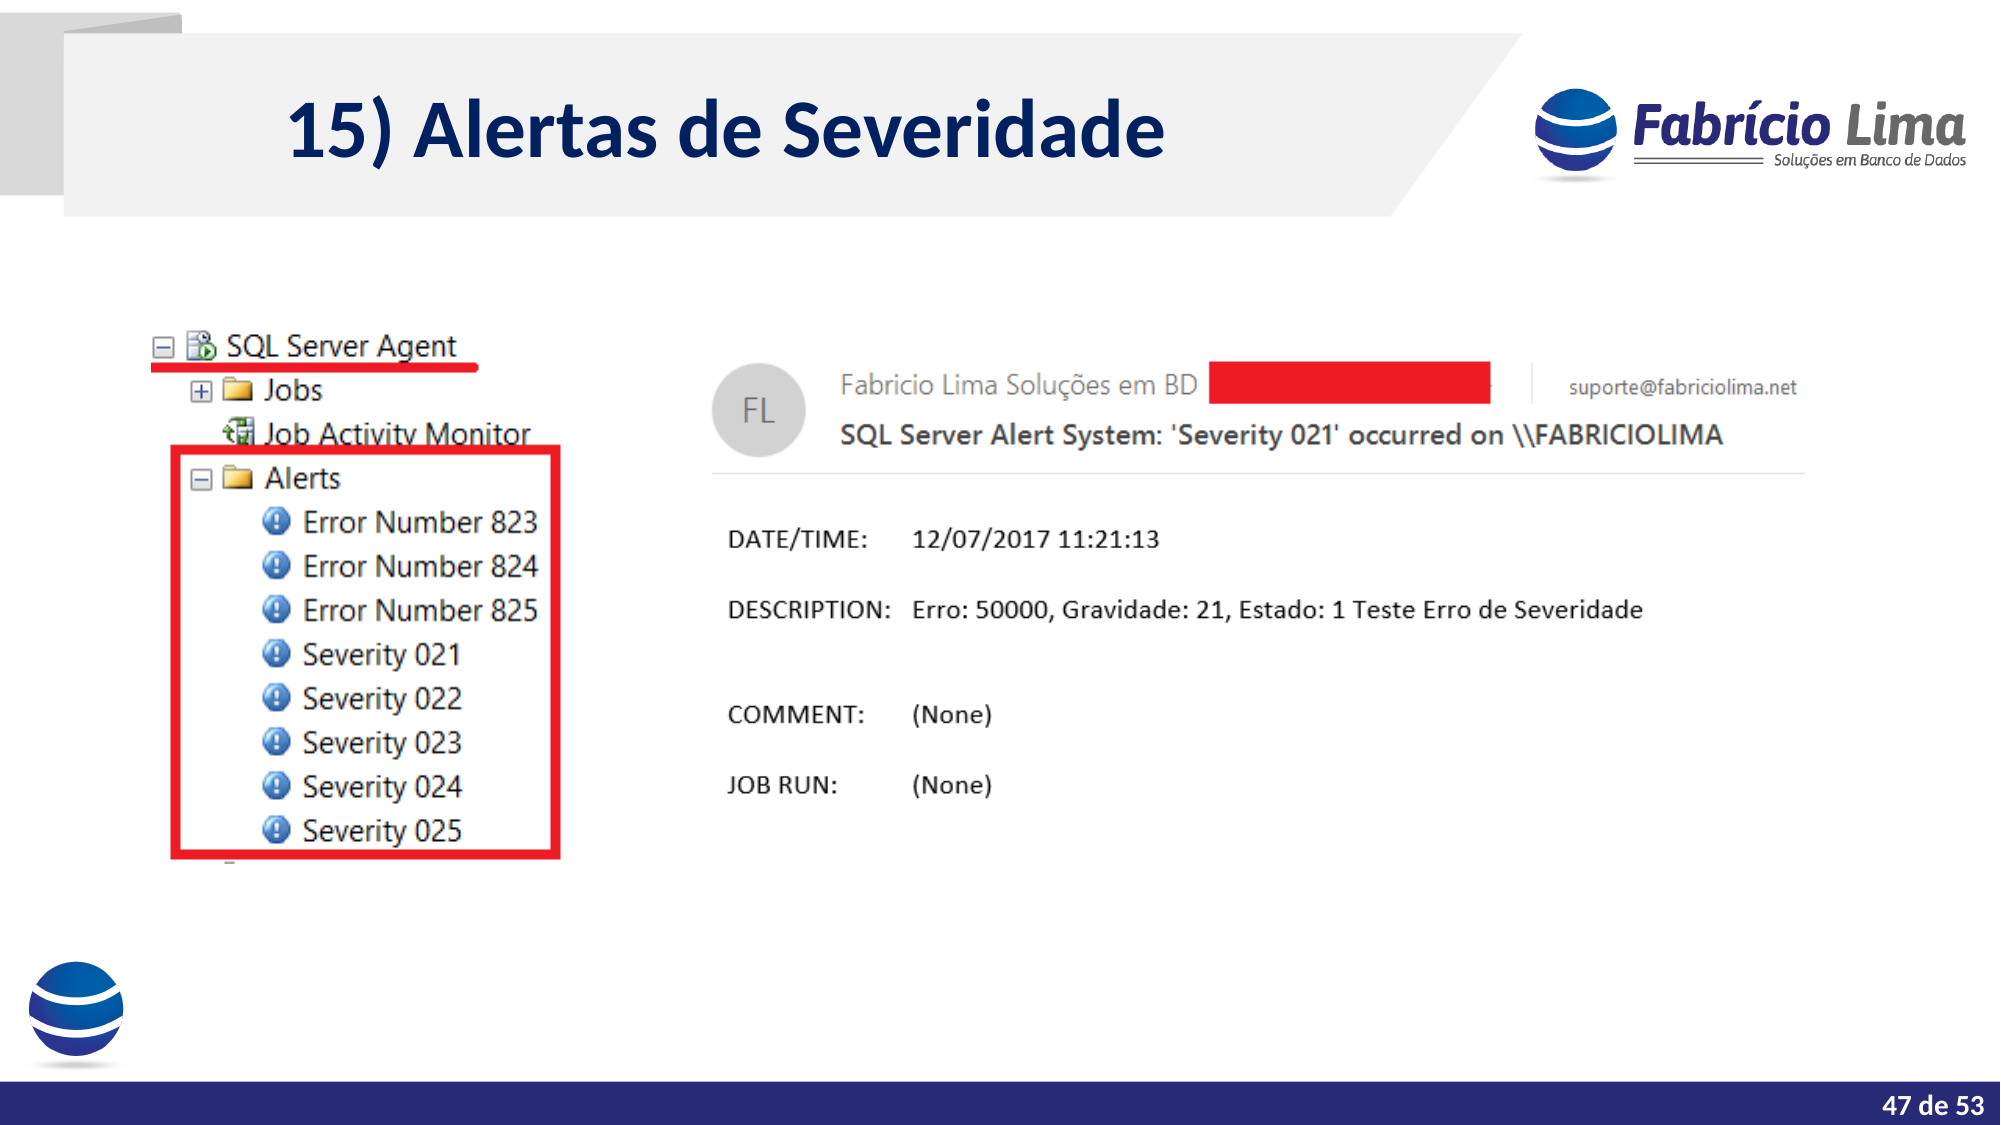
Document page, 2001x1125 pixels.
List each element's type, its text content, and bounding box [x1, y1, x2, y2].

slide_number 47 de 53 [1718, 1083, 2000, 1125]
picture [151, 327, 571, 864]
picture [706, 354, 1805, 837]
picture [14, 951, 137, 1082]
picture [1501, 42, 1997, 217]
text_box 15) Alertas de Severidade [62, 31, 1390, 218]
